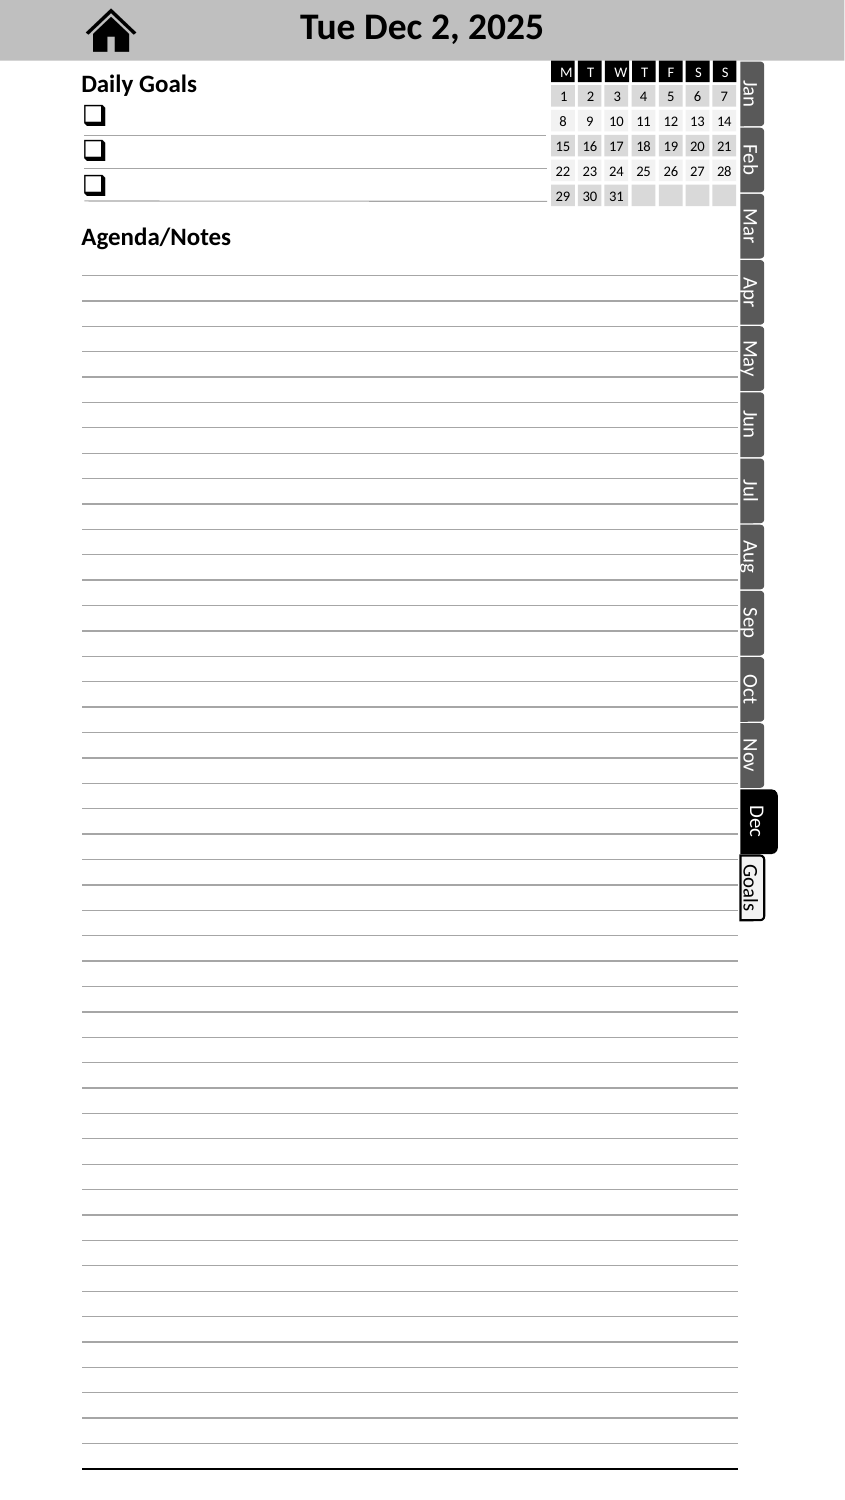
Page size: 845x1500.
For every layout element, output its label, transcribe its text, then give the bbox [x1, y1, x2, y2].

list Tue Dec 2, 2025 [190, 0, 655, 61]
picture [82, 1, 140, 59]
